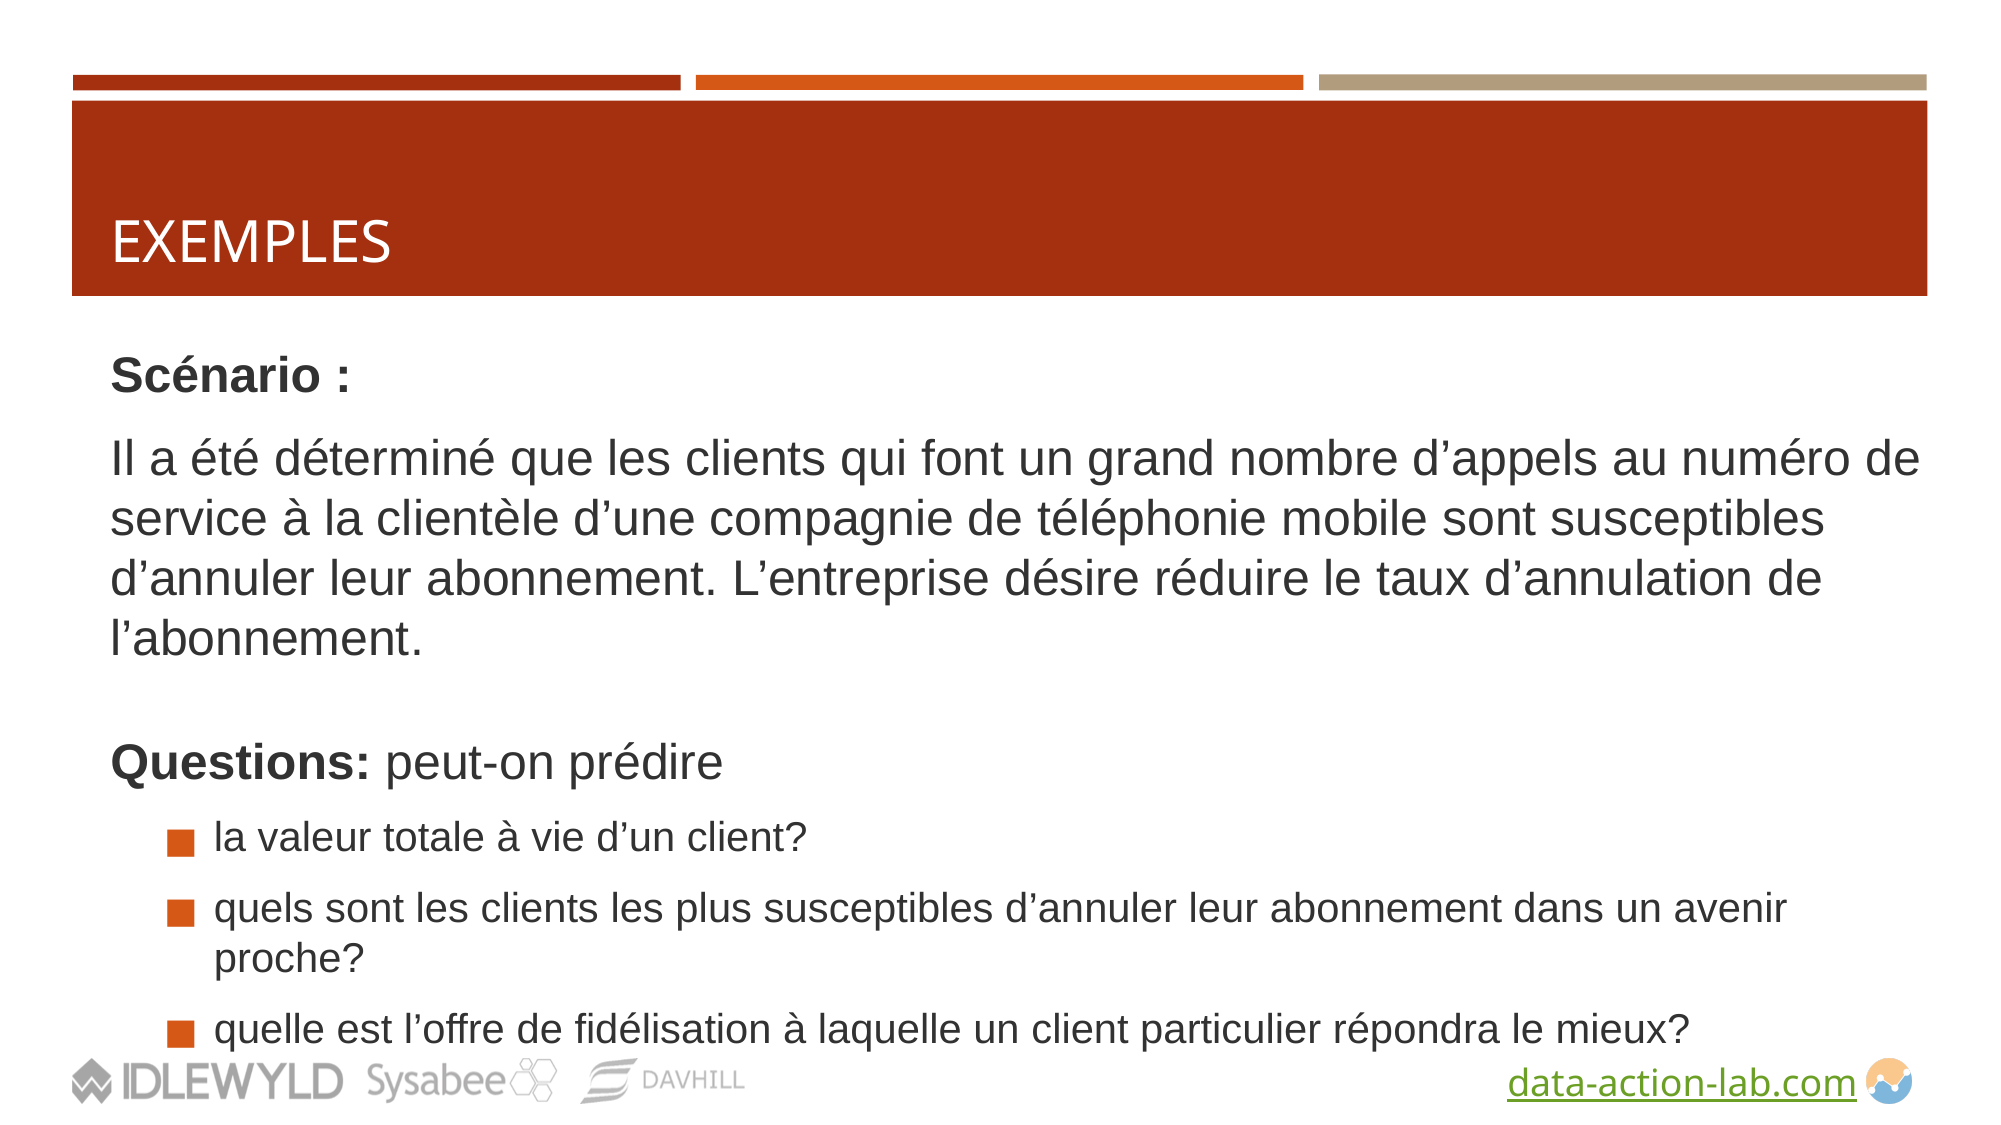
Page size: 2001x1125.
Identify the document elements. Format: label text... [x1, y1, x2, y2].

picture [72, 1058, 745, 1104]
title EXEMPLES [95, 115, 1905, 282]
list Scénario : Il a été déterminé que les clients qui font un grand nombre d’appels au numéro de service à la clientèle d’une compagnie de téléphonie mobile sont susceptibles d’annuler leur abonnement. L’entreprise désire réduire le taux d’annulation de l’abonnement. Questions: peut-on prédire la valeur totale à vie d’un client? quels sont les clients les plus susceptibles d’annuler leur abonnement dans un avenir proche? quelle est l’offre de fidélisation à laquelle un client particulier répondra le mieux? [95, 357, 1963, 1037]
